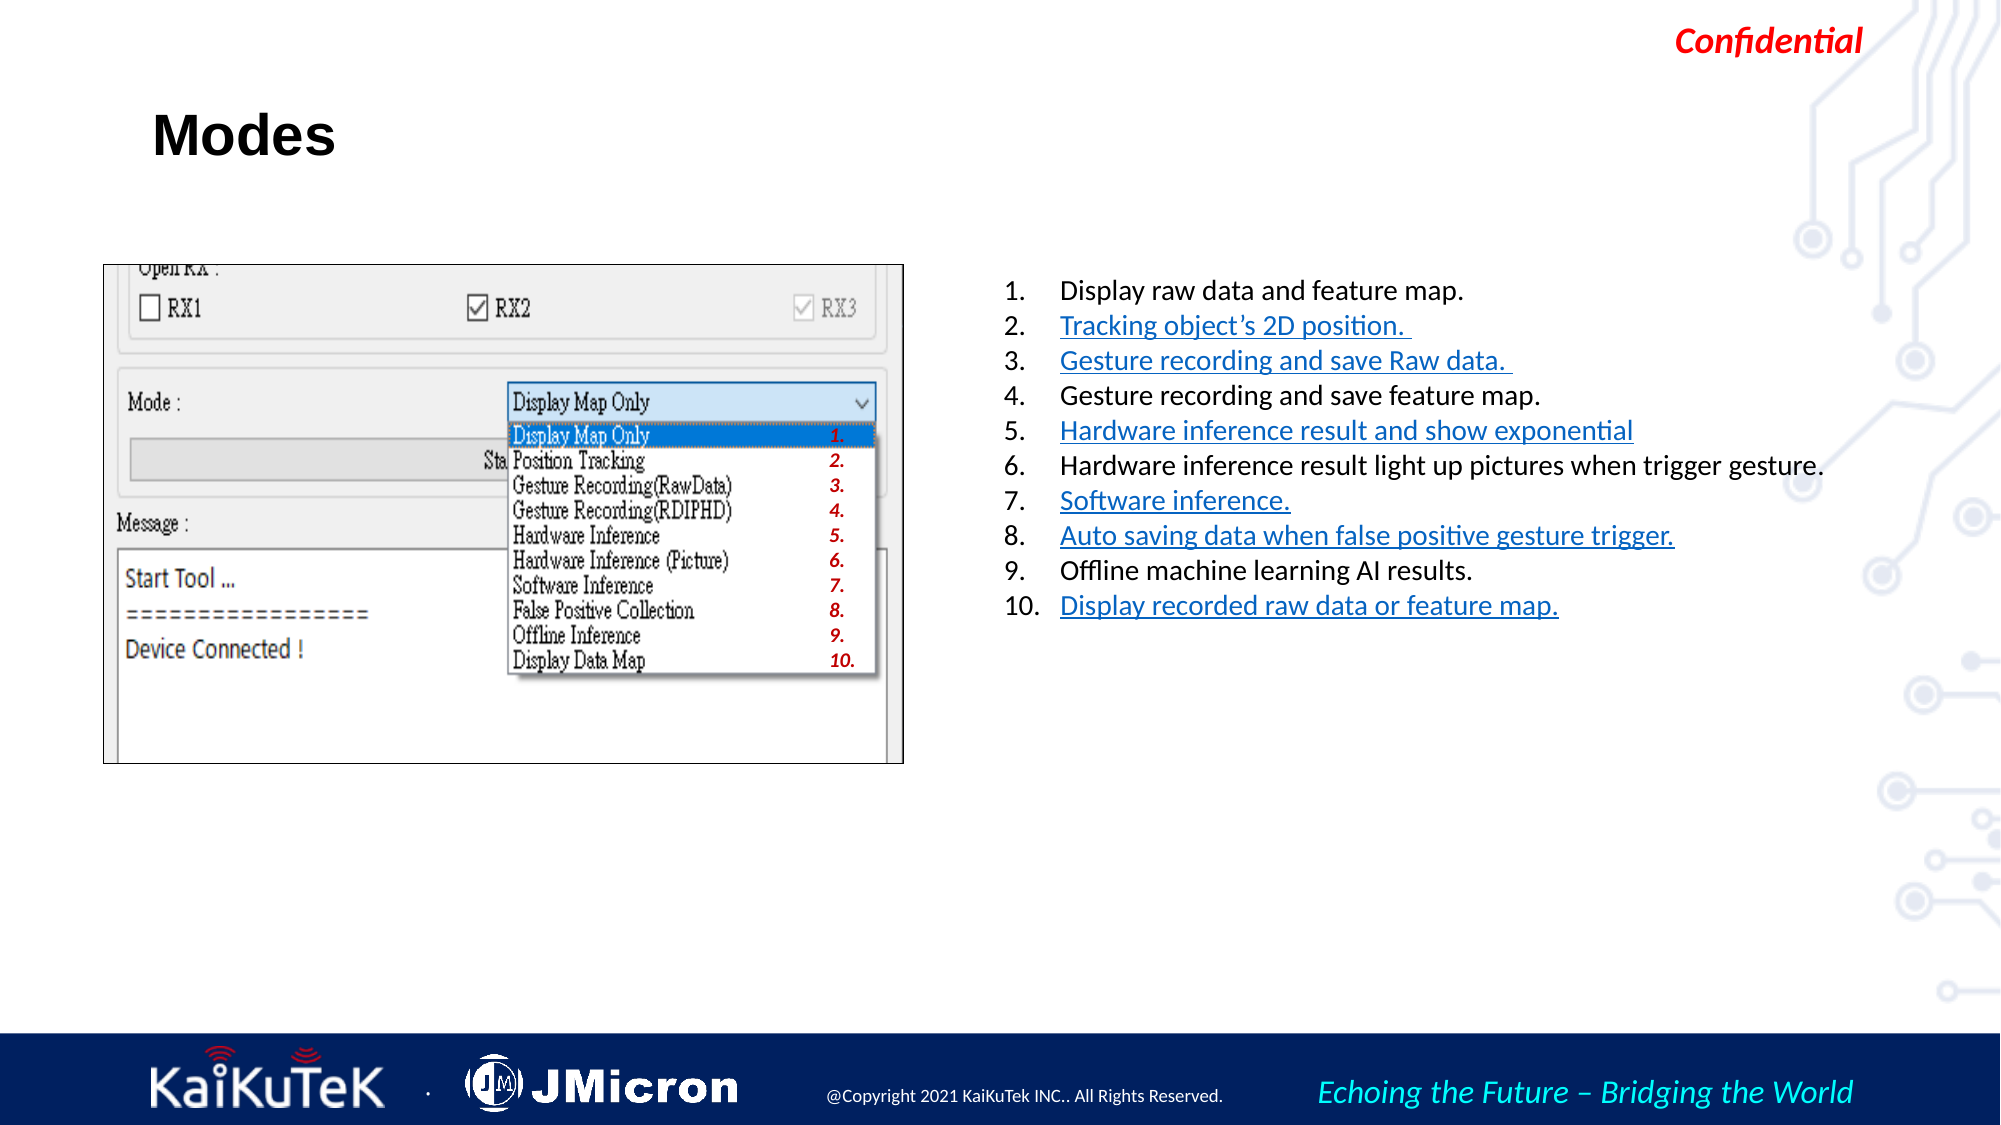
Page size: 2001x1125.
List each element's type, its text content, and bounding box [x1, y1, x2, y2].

title Modes [137, 59, 1863, 215]
picture [465, 1054, 737, 1112]
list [103, 264, 904, 764]
picture [151, 1046, 385, 1108]
text_box Display raw data and feature map. Tracking object’s 2D position. Gesture recording and save Raw data. Gesture recording and save feature map. Hardware inference result and show exponential Hardware inference result light up pictures when trigger gesture. Software inference. Auto saving data when false positive gesture trigger. Offline machine learning AI results. 10. Display recorded raw data or feature map. [914, 264, 1897, 664]
